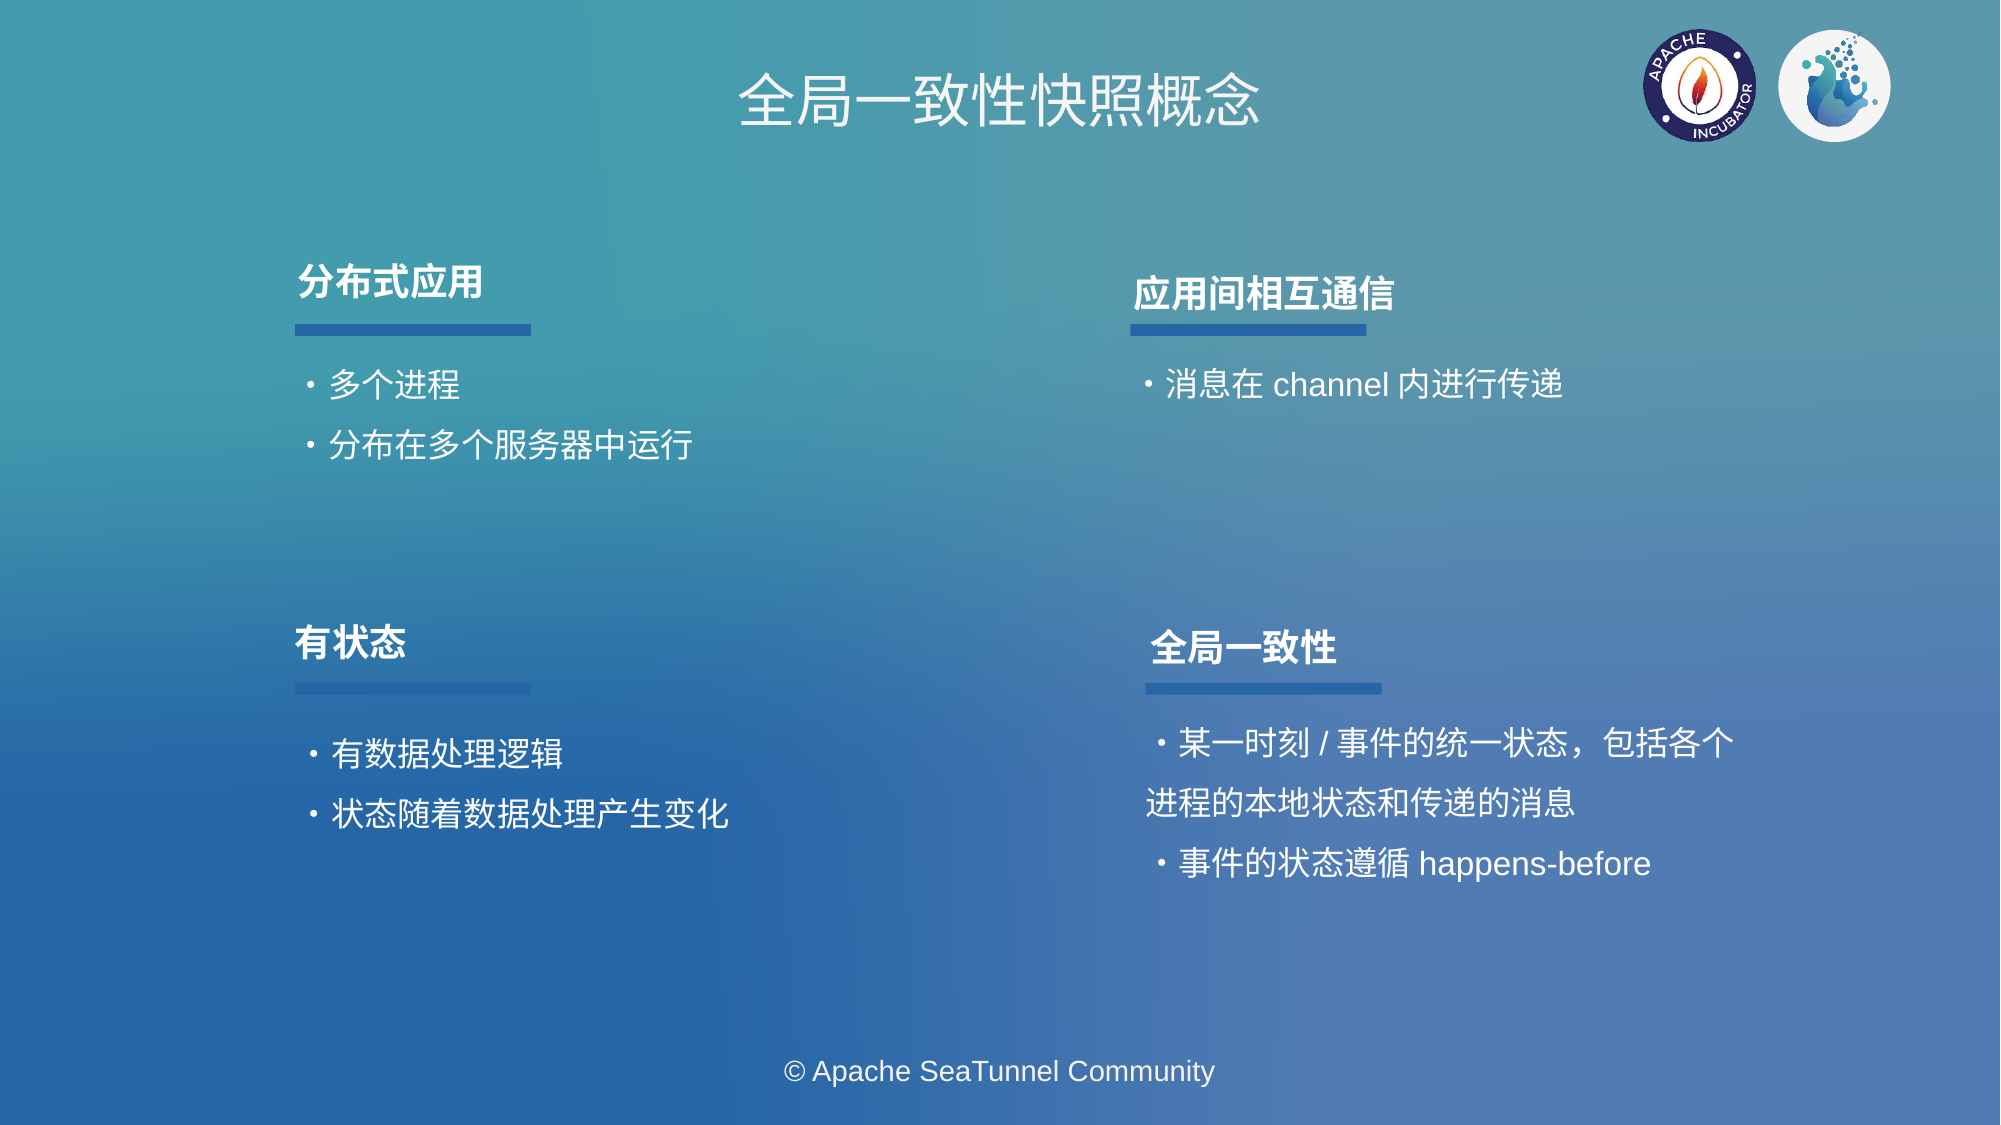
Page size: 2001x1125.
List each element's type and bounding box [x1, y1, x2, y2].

text_box [0, 0, 2000, 1125]
